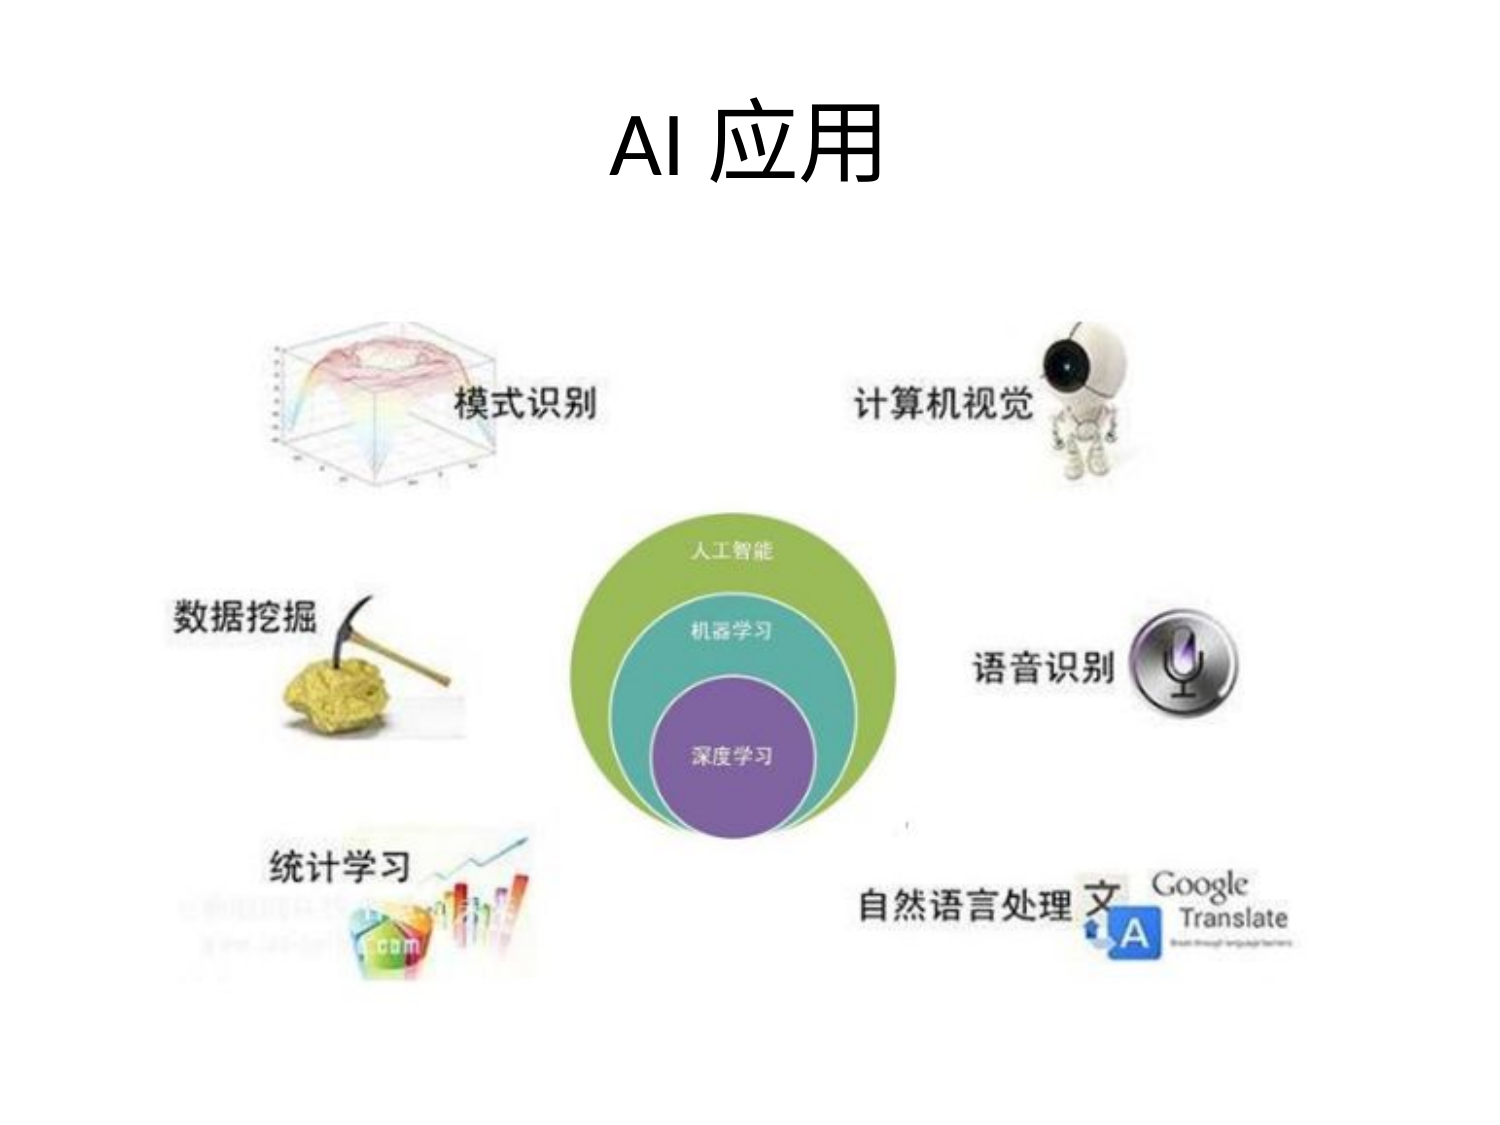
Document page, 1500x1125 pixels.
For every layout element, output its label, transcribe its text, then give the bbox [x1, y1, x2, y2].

title AI应用 [75, 45, 1425, 233]
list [155, 262, 1345, 1006]
